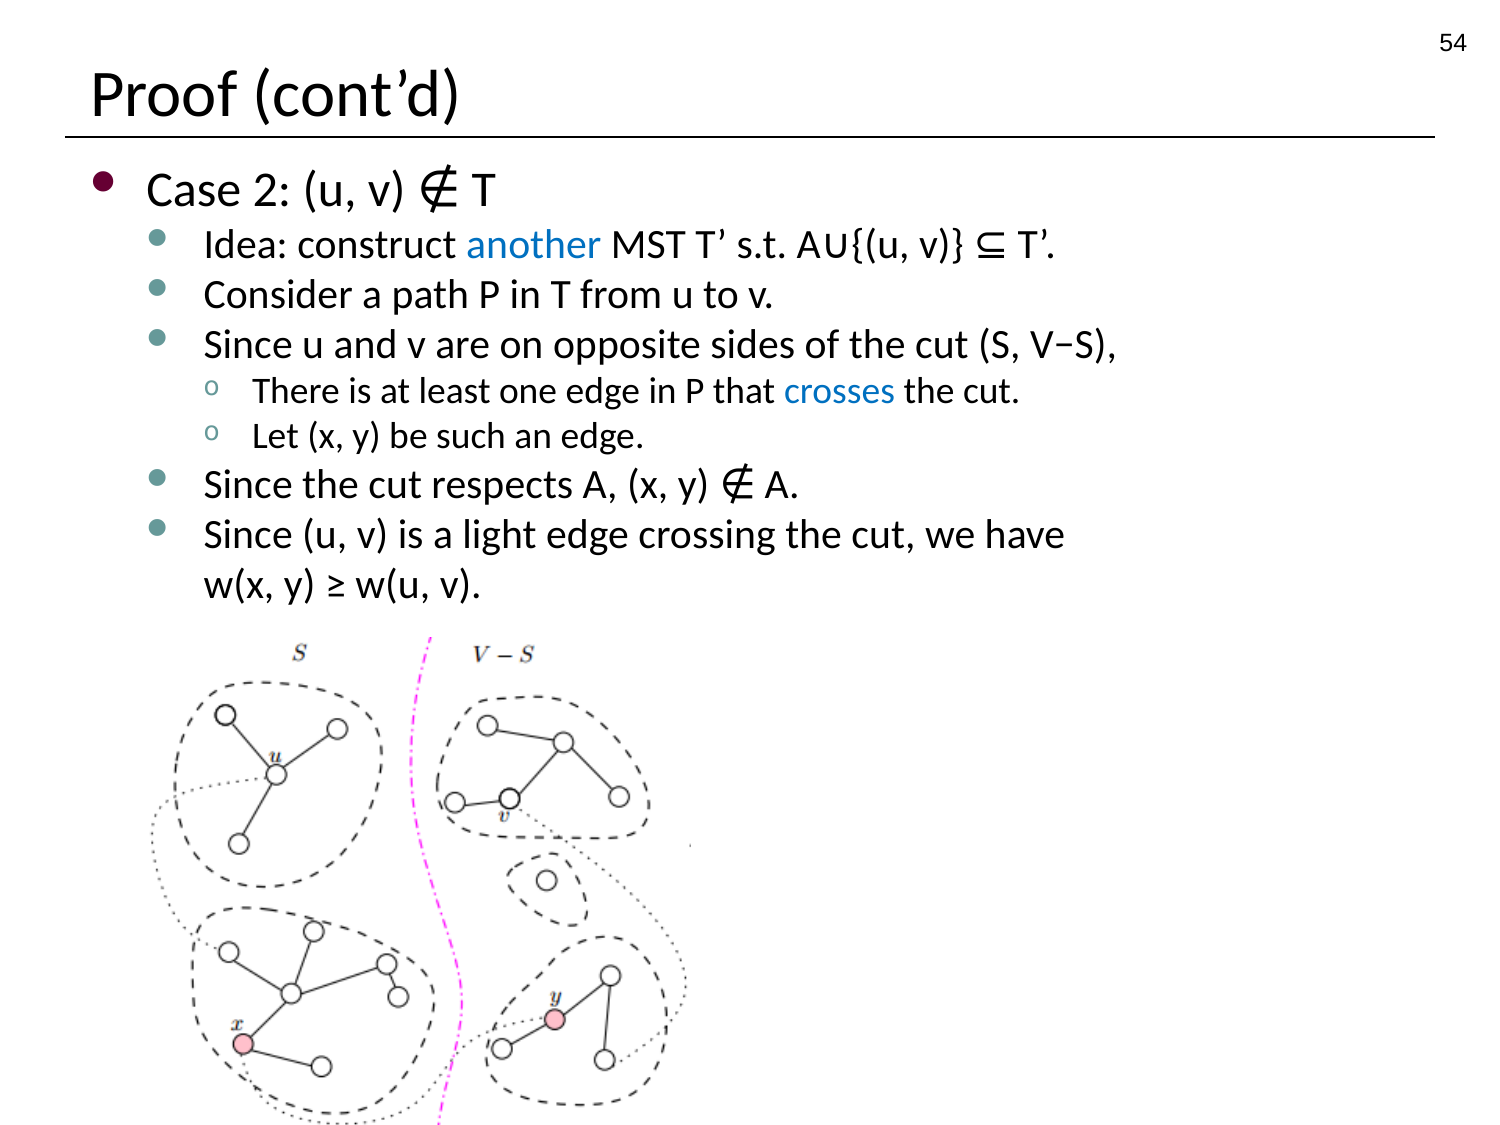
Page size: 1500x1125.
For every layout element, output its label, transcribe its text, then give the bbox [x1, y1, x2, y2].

slide_number 54 [1131, 18, 1483, 62]
picture [147, 637, 692, 1125]
list Case 2: (u, v) ∉ T Idea: construct another MST T’ s.t. A∪{(u, v)} ⊆ T’. Consider a path P in T from u to v. Since u and v are on opposite sides of the cut (S, V−S), There is at least one edge in P that crosses the cut. Let (x, y) be such an edge. Since the cut respects A, (x, y) ∉ A. Since (u, v) is a light edge crossing the cut, we have w(x, y) ≥ w(u, v). [75, 148, 1425, 1094]
title Proof (cont’d) [75, 20, 1425, 138]
